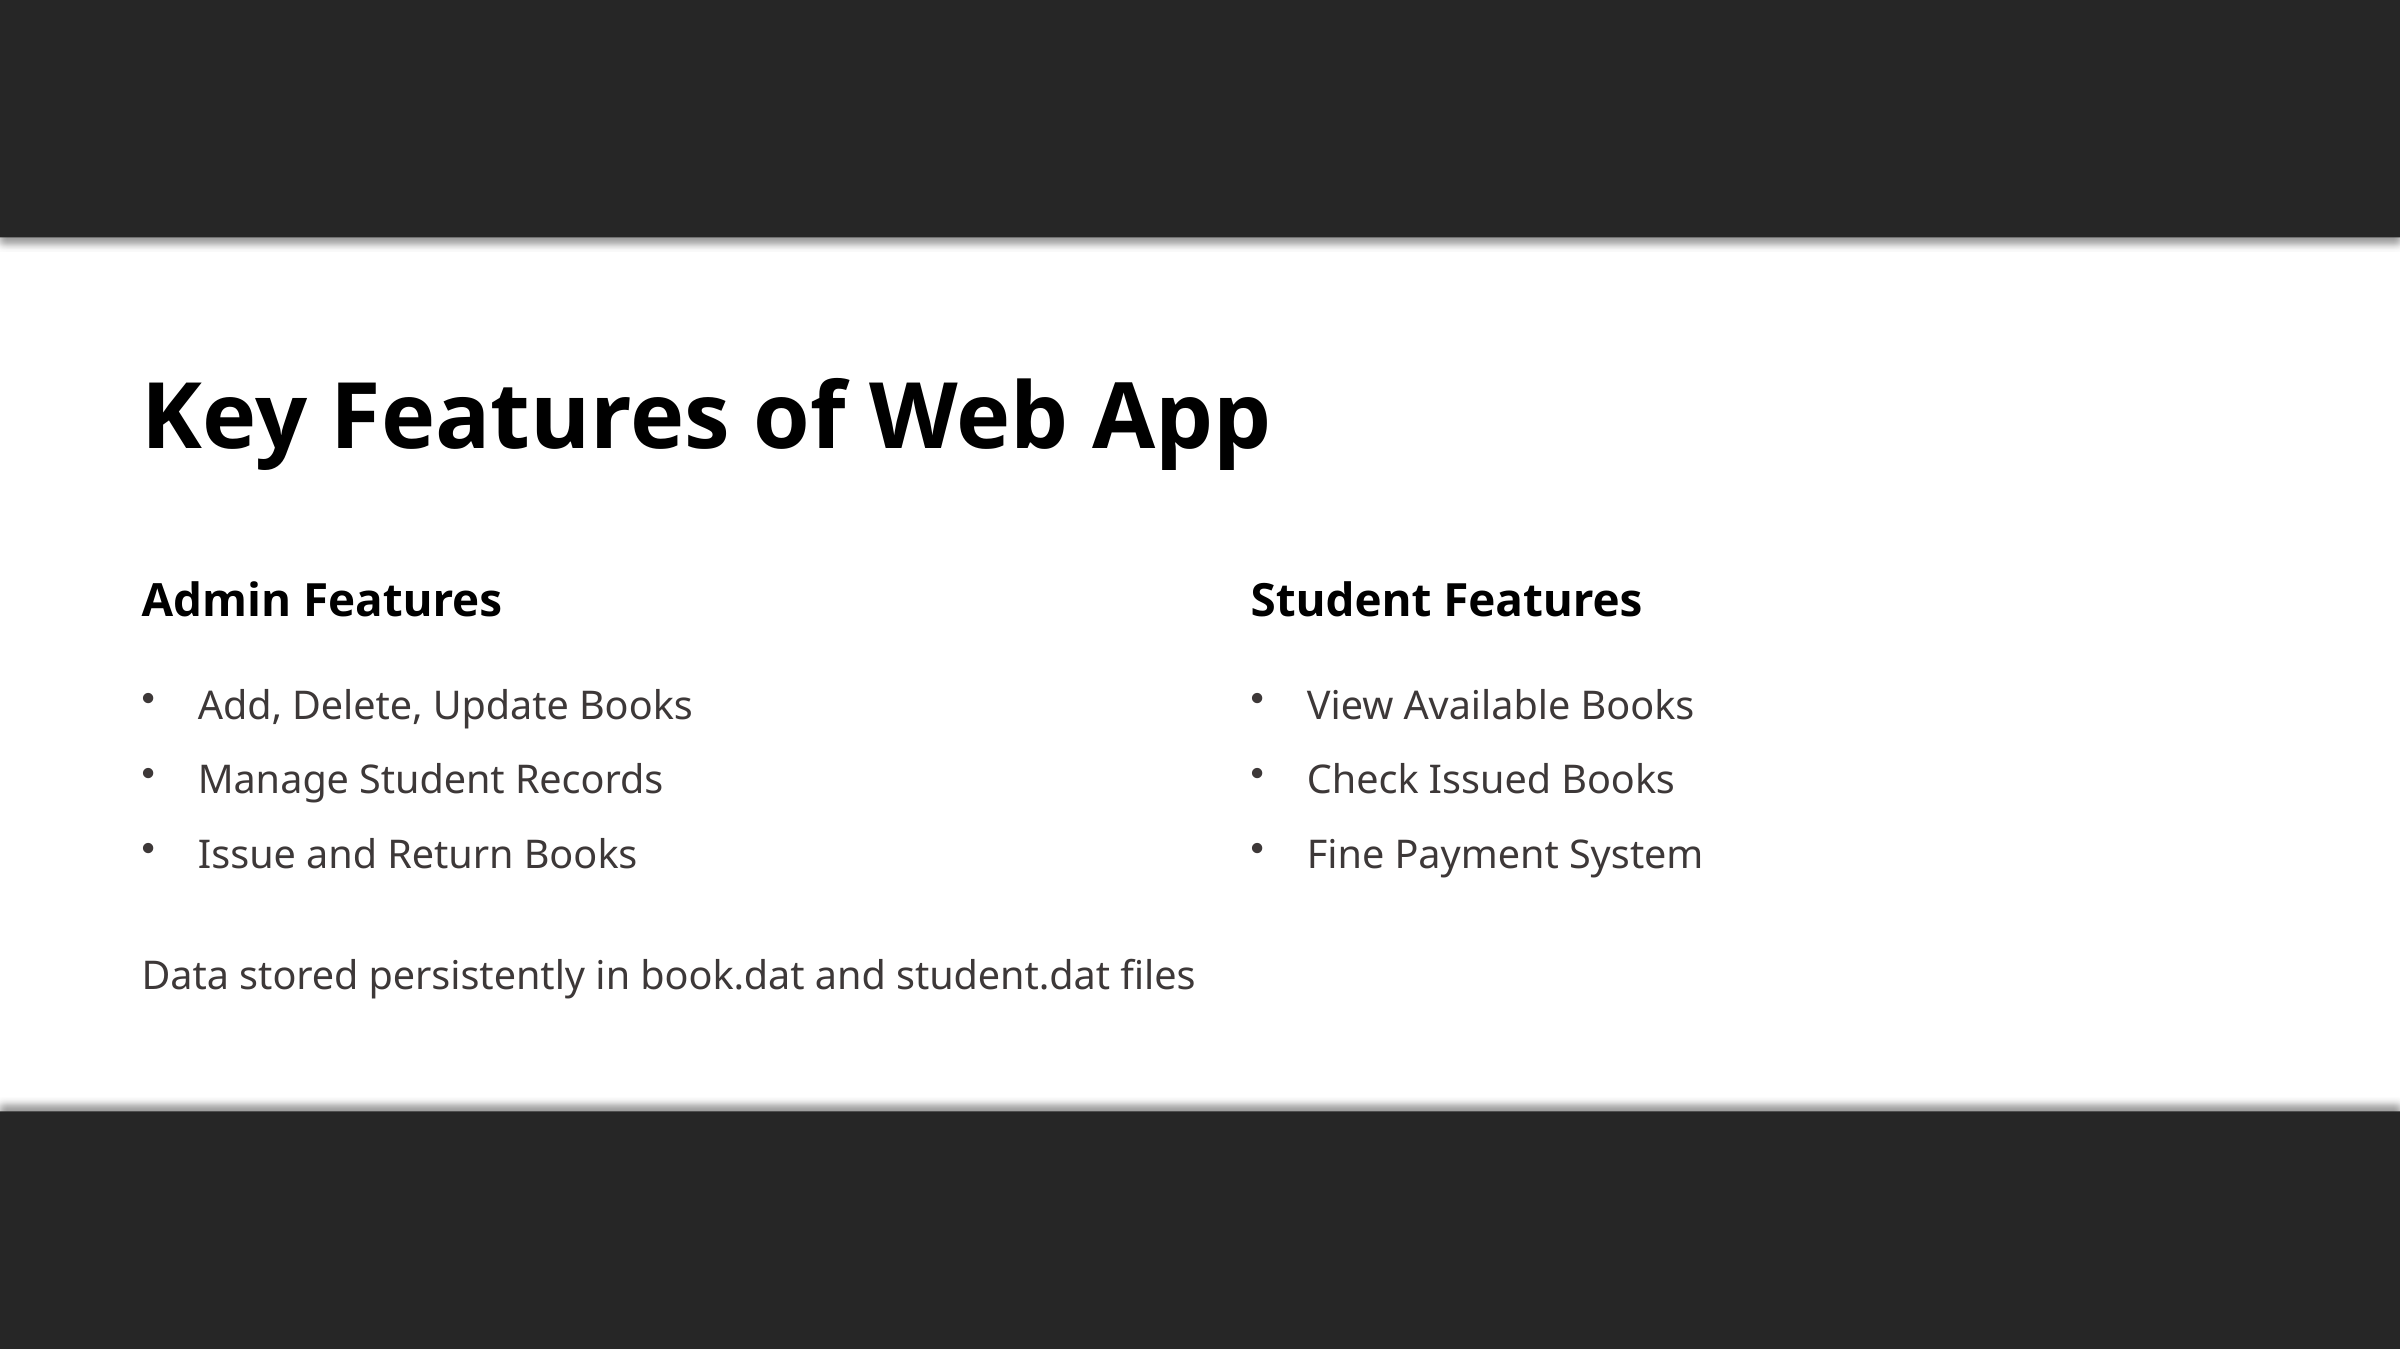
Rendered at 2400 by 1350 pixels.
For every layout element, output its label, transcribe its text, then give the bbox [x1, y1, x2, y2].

text_box Fine Payment System [1250, 816, 2260, 878]
text_box Admin Features [141, 568, 602, 627]
text_box Add, Delete, Update Books [141, 666, 1151, 728]
text_box View Available Books [1250, 666, 2260, 728]
text_box [0, 0, 2400, 238]
text_box Key Features of Web App [141, 352, 1522, 468]
text_box Issue and Return Books [141, 816, 1151, 878]
text_box Manage Student Records [141, 741, 1151, 803]
text_box Student Features [1250, 568, 1711, 627]
text_box [0, 1110, 2400, 1350]
text_box Check Issued Books [1250, 741, 2260, 803]
text_box Data stored persistently in book.dat and student.dat files [141, 936, 2259, 998]
